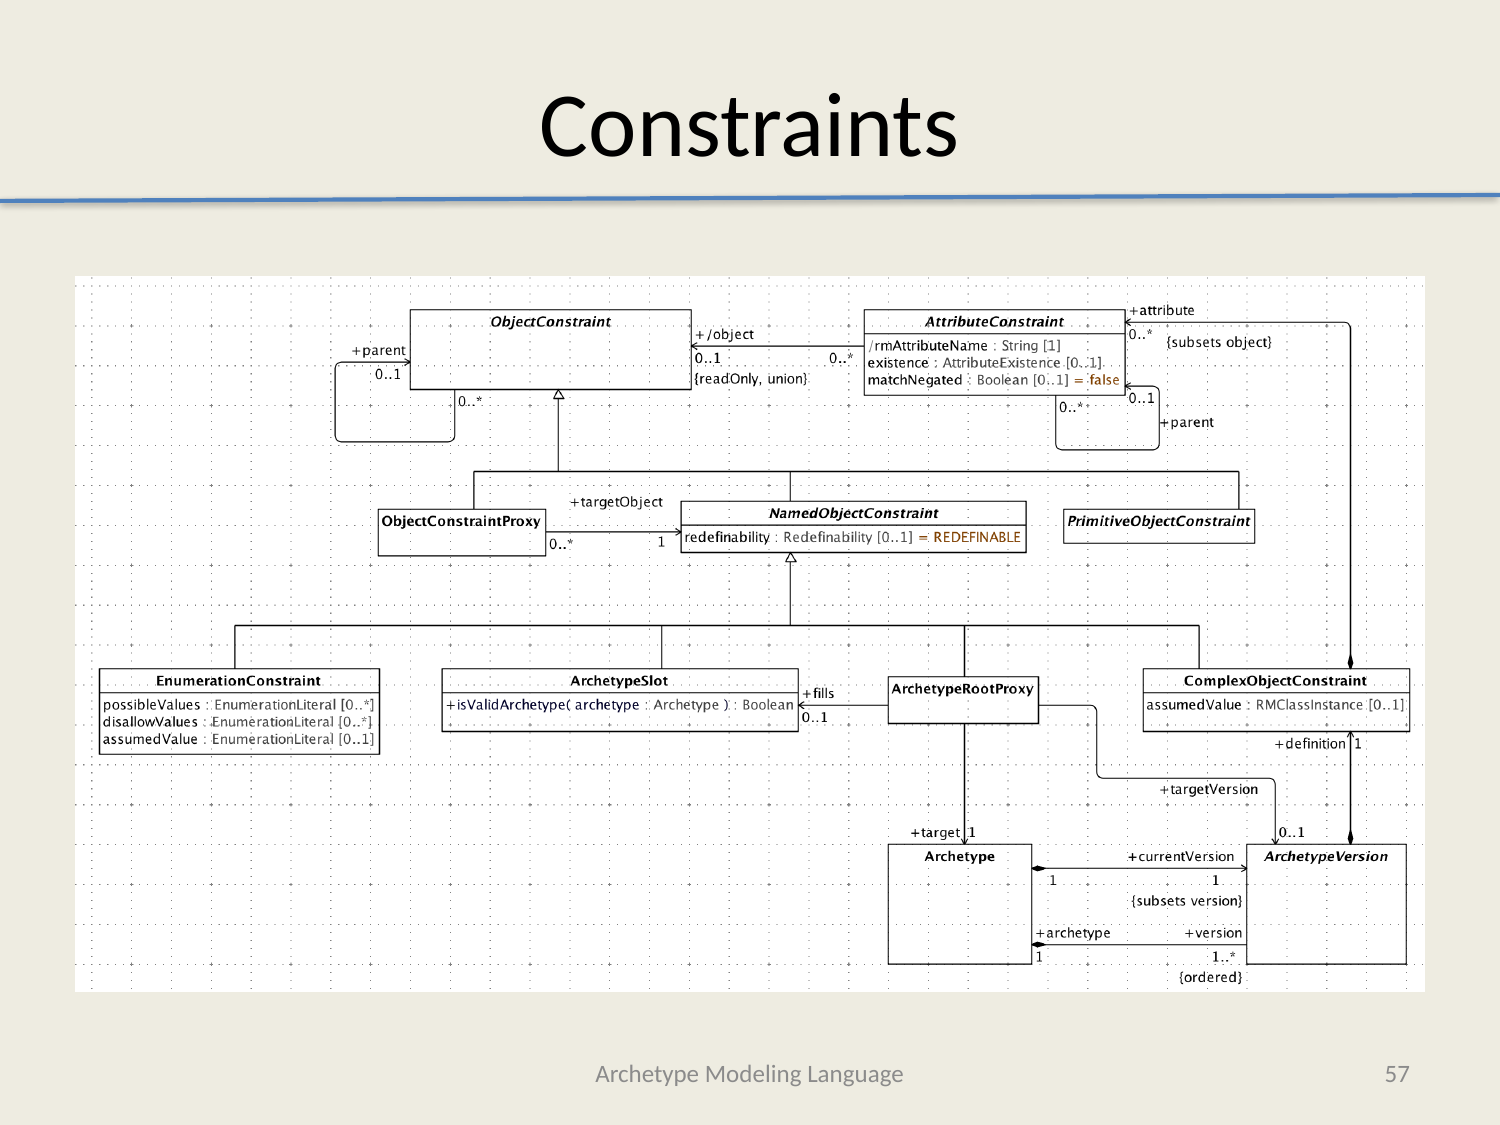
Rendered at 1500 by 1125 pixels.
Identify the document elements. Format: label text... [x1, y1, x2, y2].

slide_number 57 [1074, 1042, 1425, 1103]
footer Archetype Modeling Language [512, 1042, 988, 1103]
title Constraints [75, 45, 1425, 193]
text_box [0, 194, 1500, 202]
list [74, 262, 1426, 1006]
